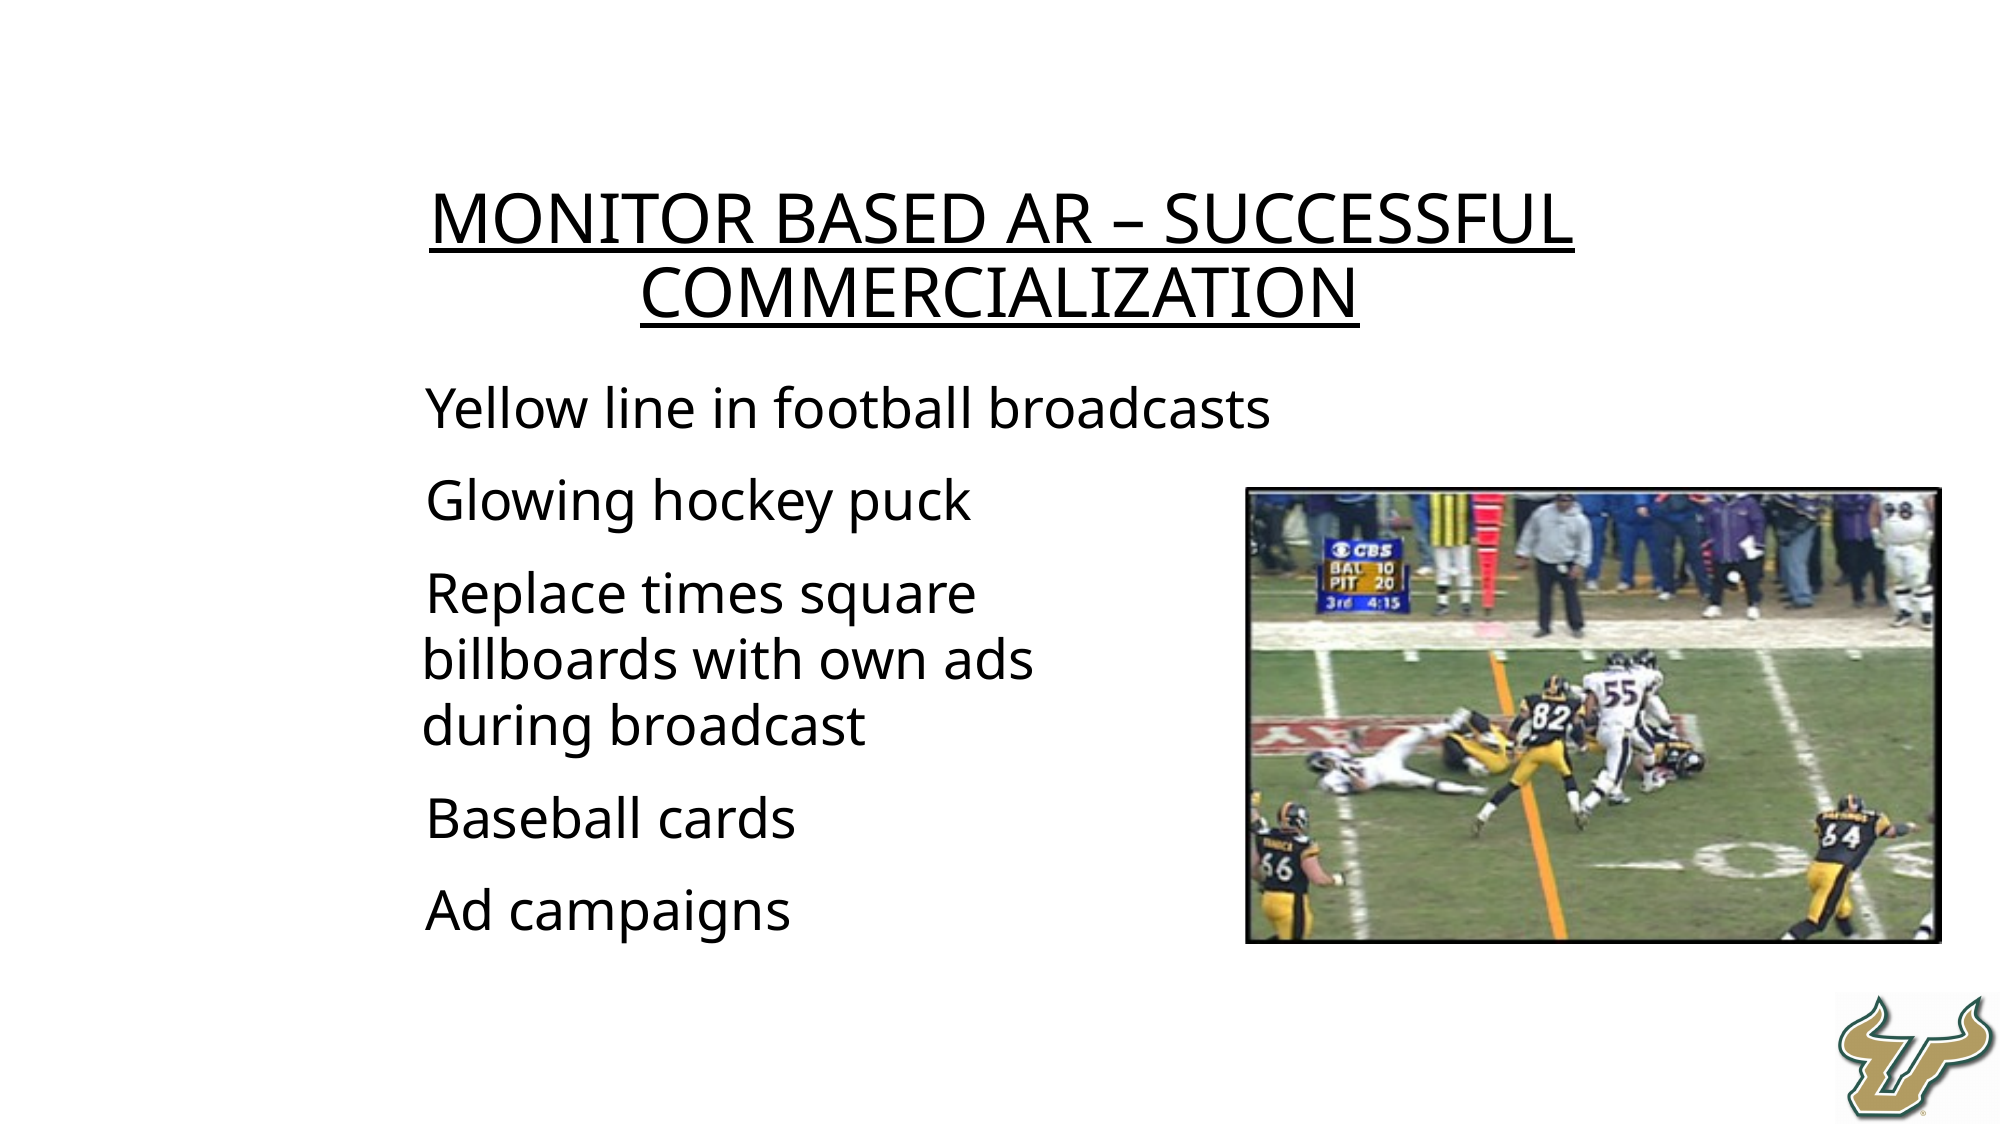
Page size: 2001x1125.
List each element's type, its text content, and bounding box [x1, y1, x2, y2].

list Monitor Based AR – Successful commercialization Yellow line in football broadcasts Glowing hockey puck Replace times square billboards with own ads during broadcast Baseball cards Ad campaigns [406, 135, 1594, 990]
text_box [1245, 487, 1942, 944]
picture [1835, 992, 2000, 1124]
